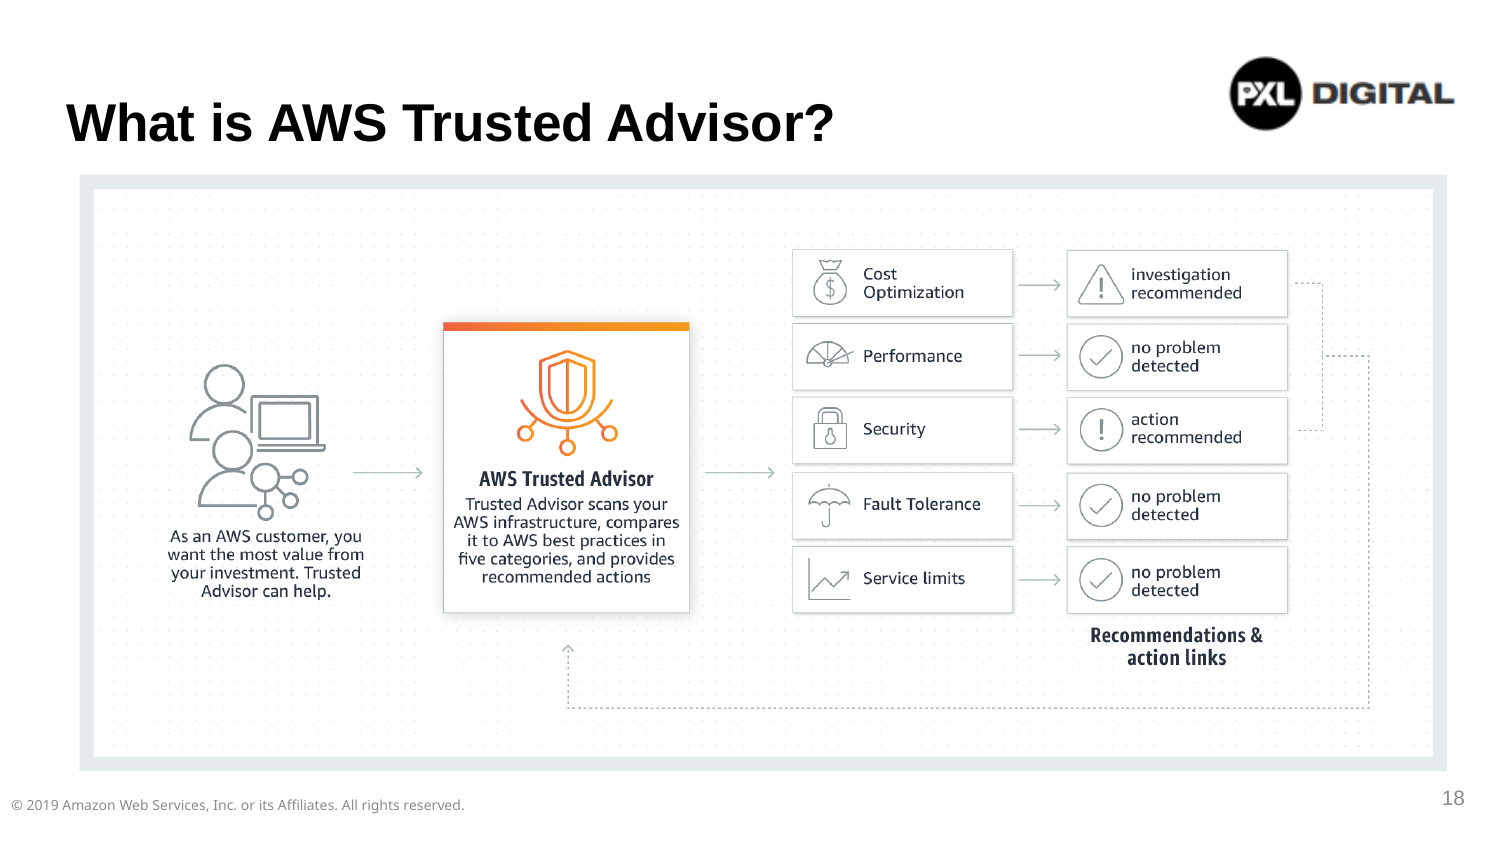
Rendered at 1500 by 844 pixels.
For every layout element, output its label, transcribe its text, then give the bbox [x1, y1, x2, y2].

footer © 2019 Amazon Web Services, Inc. or its Affiliates. All rights reserved. [0, 782, 846, 828]
title What is AWS Trusted Advisor? [51, 72, 1449, 167]
slide_number 18 [1389, 764, 1480, 830]
picture [79, 173, 1447, 771]
picture [1200, 28, 1486, 153]
